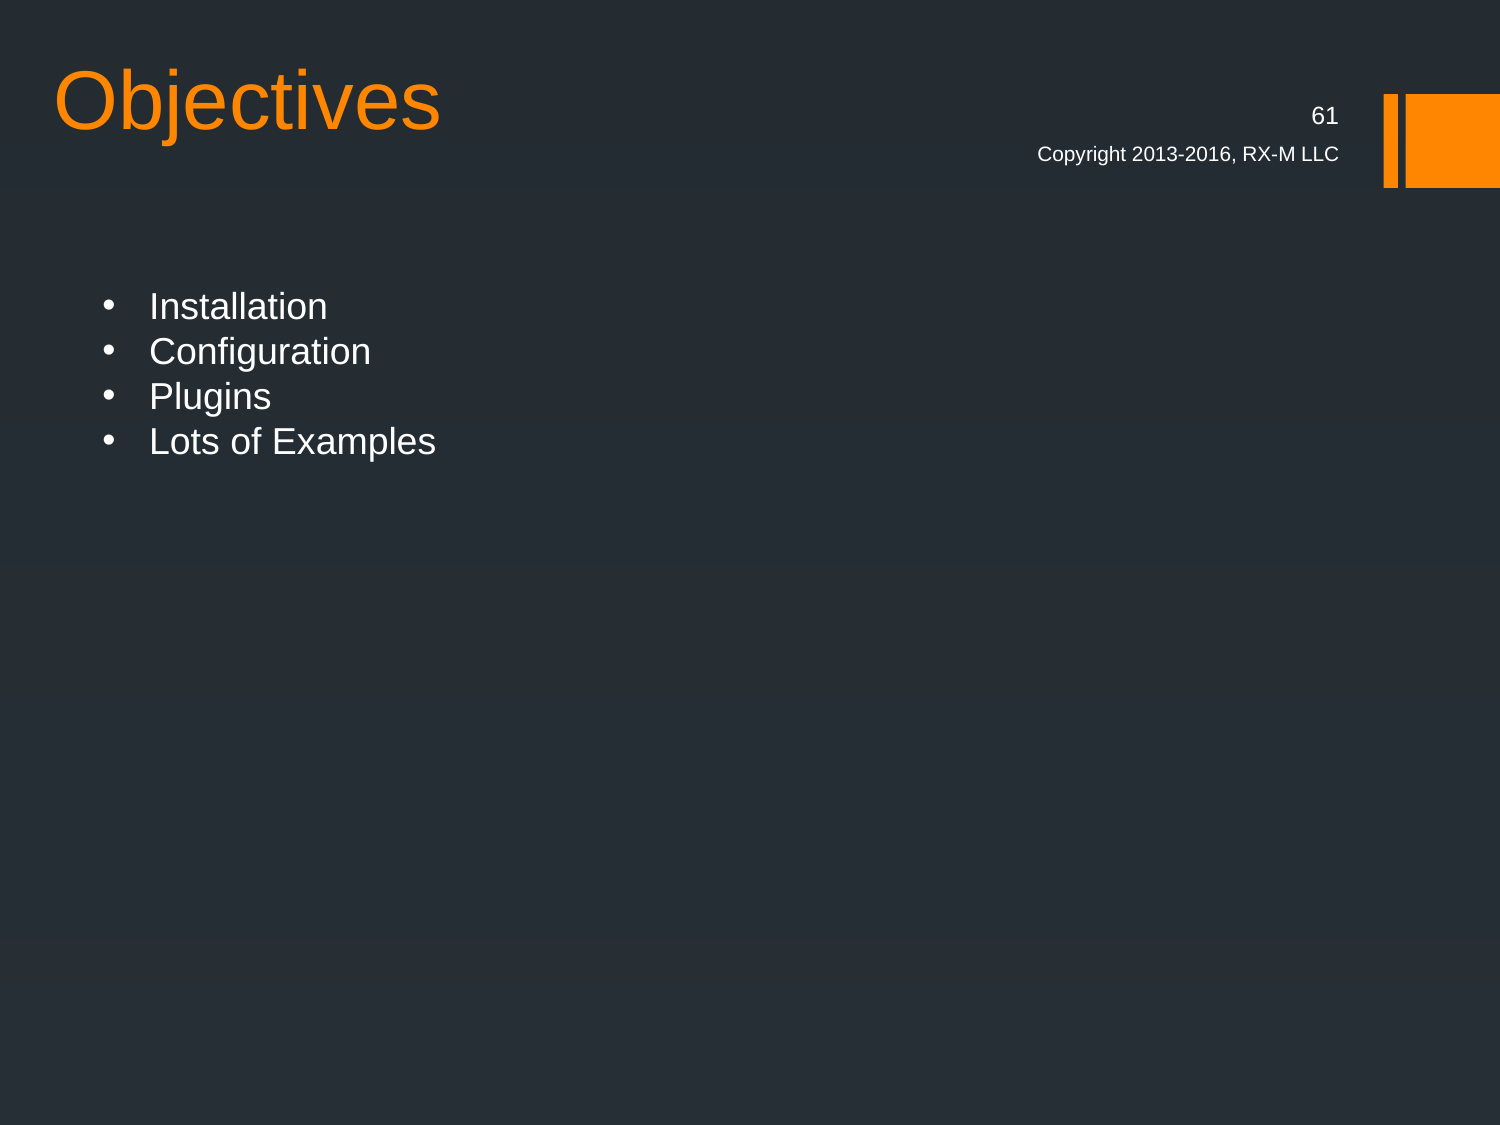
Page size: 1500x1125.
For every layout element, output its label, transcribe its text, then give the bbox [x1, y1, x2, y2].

footer Copyright 2013-2016, RX-M LLC [985, 140, 1355, 190]
title Objectives [38, 38, 1239, 251]
slide_number 61 [1199, 90, 1355, 140]
text_box Installation Configuration Plugins Lots of Examples [87, 274, 1050, 470]
